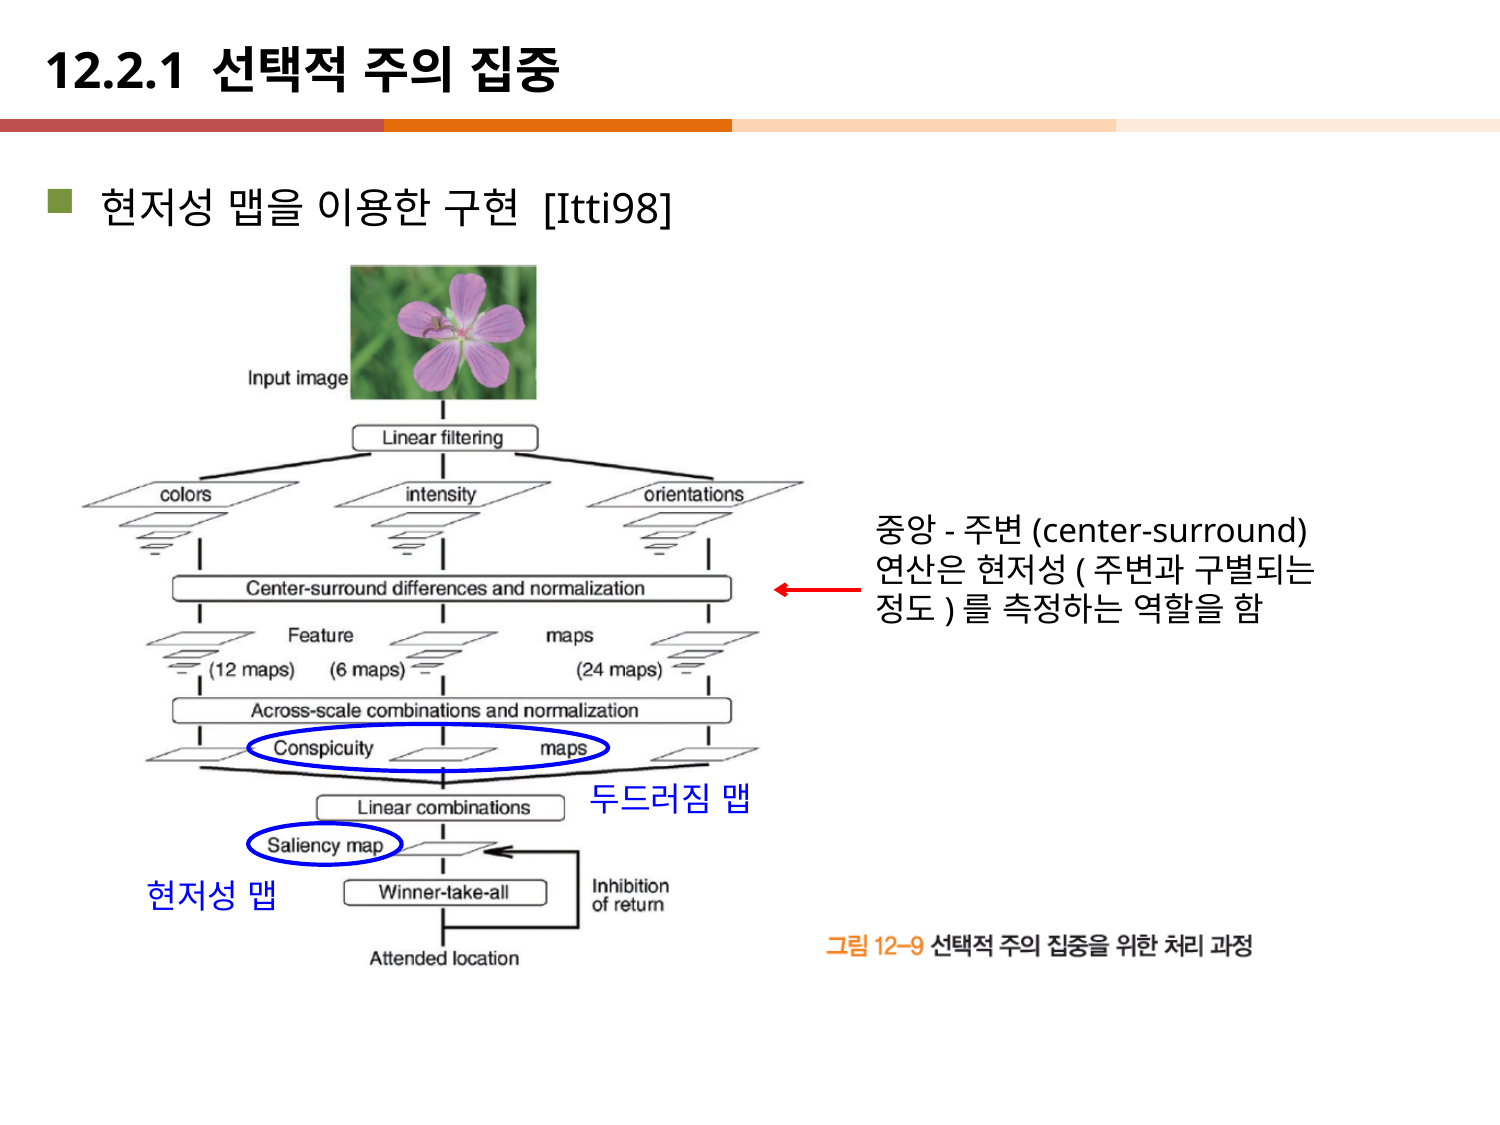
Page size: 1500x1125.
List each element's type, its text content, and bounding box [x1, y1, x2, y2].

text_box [76, 255, 1334, 974]
title 12.2.1 선택적 주의 집중 [29, 23, 1270, 114]
list 현저성 맵을 이용한 구현 [Itti98] [29, 148, 1471, 1083]
